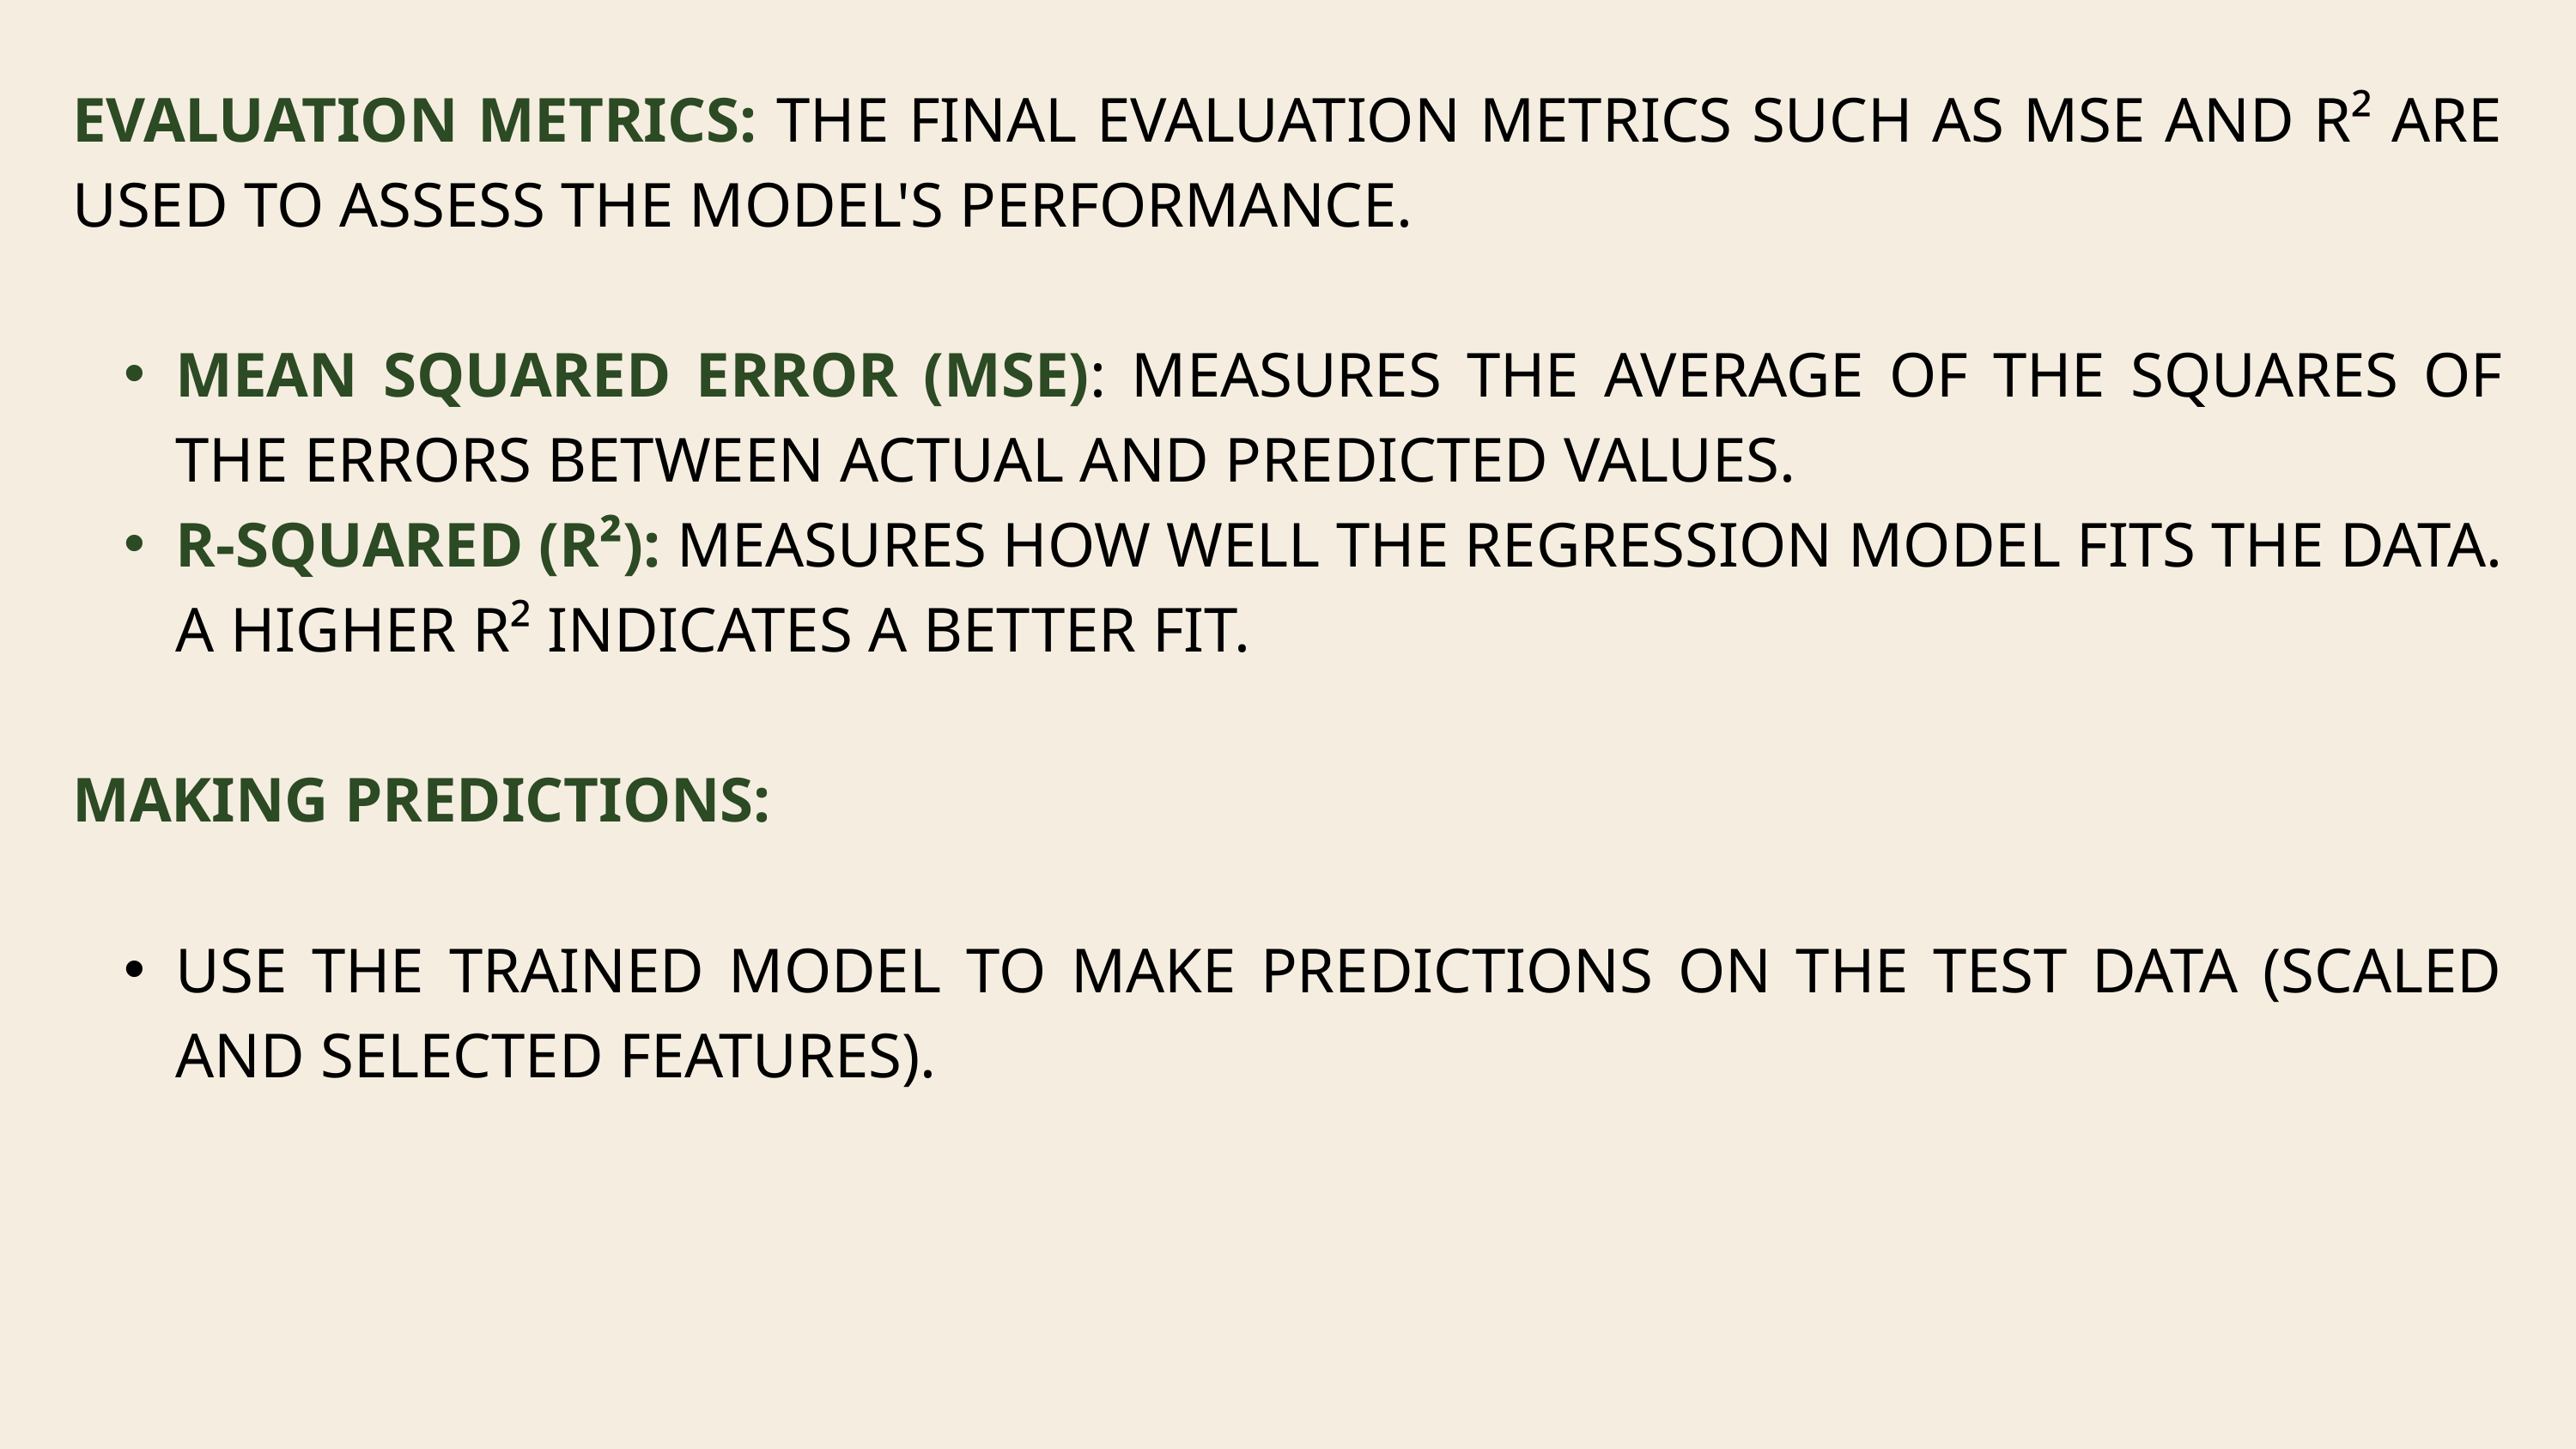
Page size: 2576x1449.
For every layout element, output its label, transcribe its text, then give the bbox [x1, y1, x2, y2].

text_box EVALUATION METRICS: THE FINAL EVALUATION METRICS SUCH AS MSE AND R² ARE USED TO ASSESS THE MODEL'S PERFORMANCE. MEAN SQUARED ERROR (MSE): MEASURES THE AVERAGE OF THE SQUARES OF THE ERRORS BETWEEN ACTUAL AND PREDICTED VALUES. R-SQUARED (R²): MEASURES HOW WELL THE REGRESSION MODEL FITS THE DATA. A HIGHER R² INDICATES A BETTER FIT. MAKING PREDICTIONS: USE THE TRAINED MODEL TO MAKE PREDICTIONS ON THE TEST DATA (SCALED AND SELECTED FEATURES). [72, 69, 2504, 1260]
